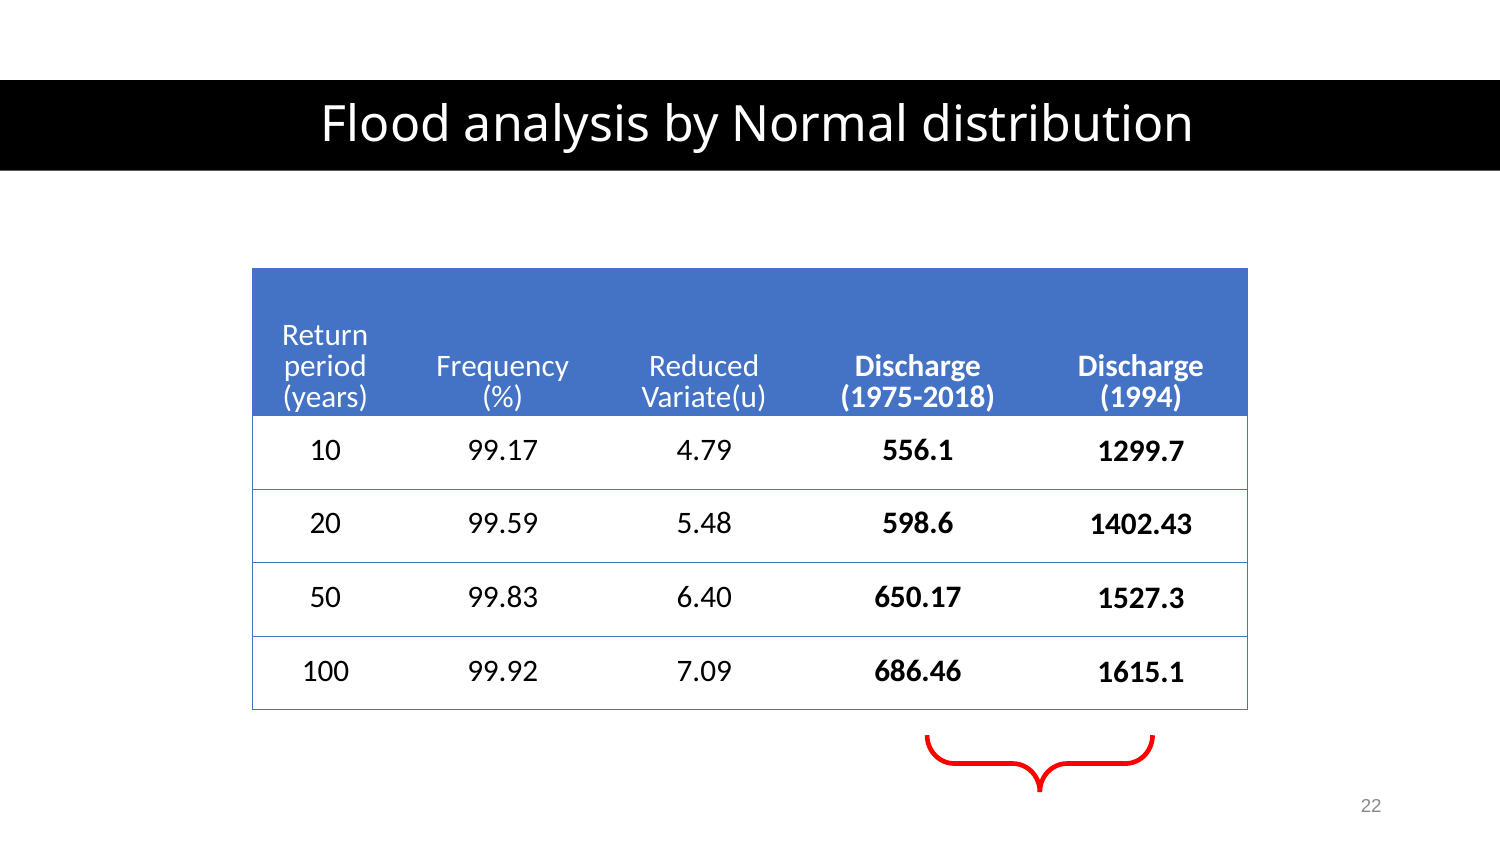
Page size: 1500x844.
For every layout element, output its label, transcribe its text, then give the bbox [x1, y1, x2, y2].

table_cell 99.92 [399, 637, 607, 709]
table_cell 10 [253, 416, 399, 489]
table_cell 1299.7 [1035, 416, 1247, 489]
table_cell 99.59 [399, 490, 607, 562]
table_cell 20 [253, 490, 399, 562]
table_cell 5.48 [607, 490, 801, 562]
table_cell 4.79 [607, 416, 801, 489]
table_cell 99.17 [399, 416, 607, 489]
table_cell 1527.3 [1035, 563, 1247, 636]
table_cell 99.83 [399, 563, 607, 636]
table_cell 598.6 [801, 490, 1035, 562]
table_cell 50 [253, 563, 399, 636]
text_box [0, 79, 1500, 172]
table_header Frequency (%) [399, 269, 607, 415]
text_box Flood analysis by Normal distribution [68, 79, 1448, 171]
table_cell 7.09 [607, 637, 801, 709]
table_cell 1615.1 [1035, 637, 1247, 709]
table_cell 556.1 [801, 416, 1035, 489]
table_cell 100 [253, 637, 399, 709]
slide_number 22 [1059, 782, 1397, 827]
table_cell 6.40 [607, 563, 801, 636]
table_cell 650.17 [801, 563, 1035, 636]
table_cell 1402.43 [1035, 490, 1247, 562]
table_header Reduced Variate(u) [607, 269, 801, 415]
table_header Return period (years) [253, 269, 399, 415]
text_box [926, 735, 1154, 792]
table_header Discharge (1975-2018) [801, 269, 1035, 415]
table_cell 686.46 [801, 637, 1035, 709]
table_header Discharge (1994) [1035, 269, 1247, 415]
